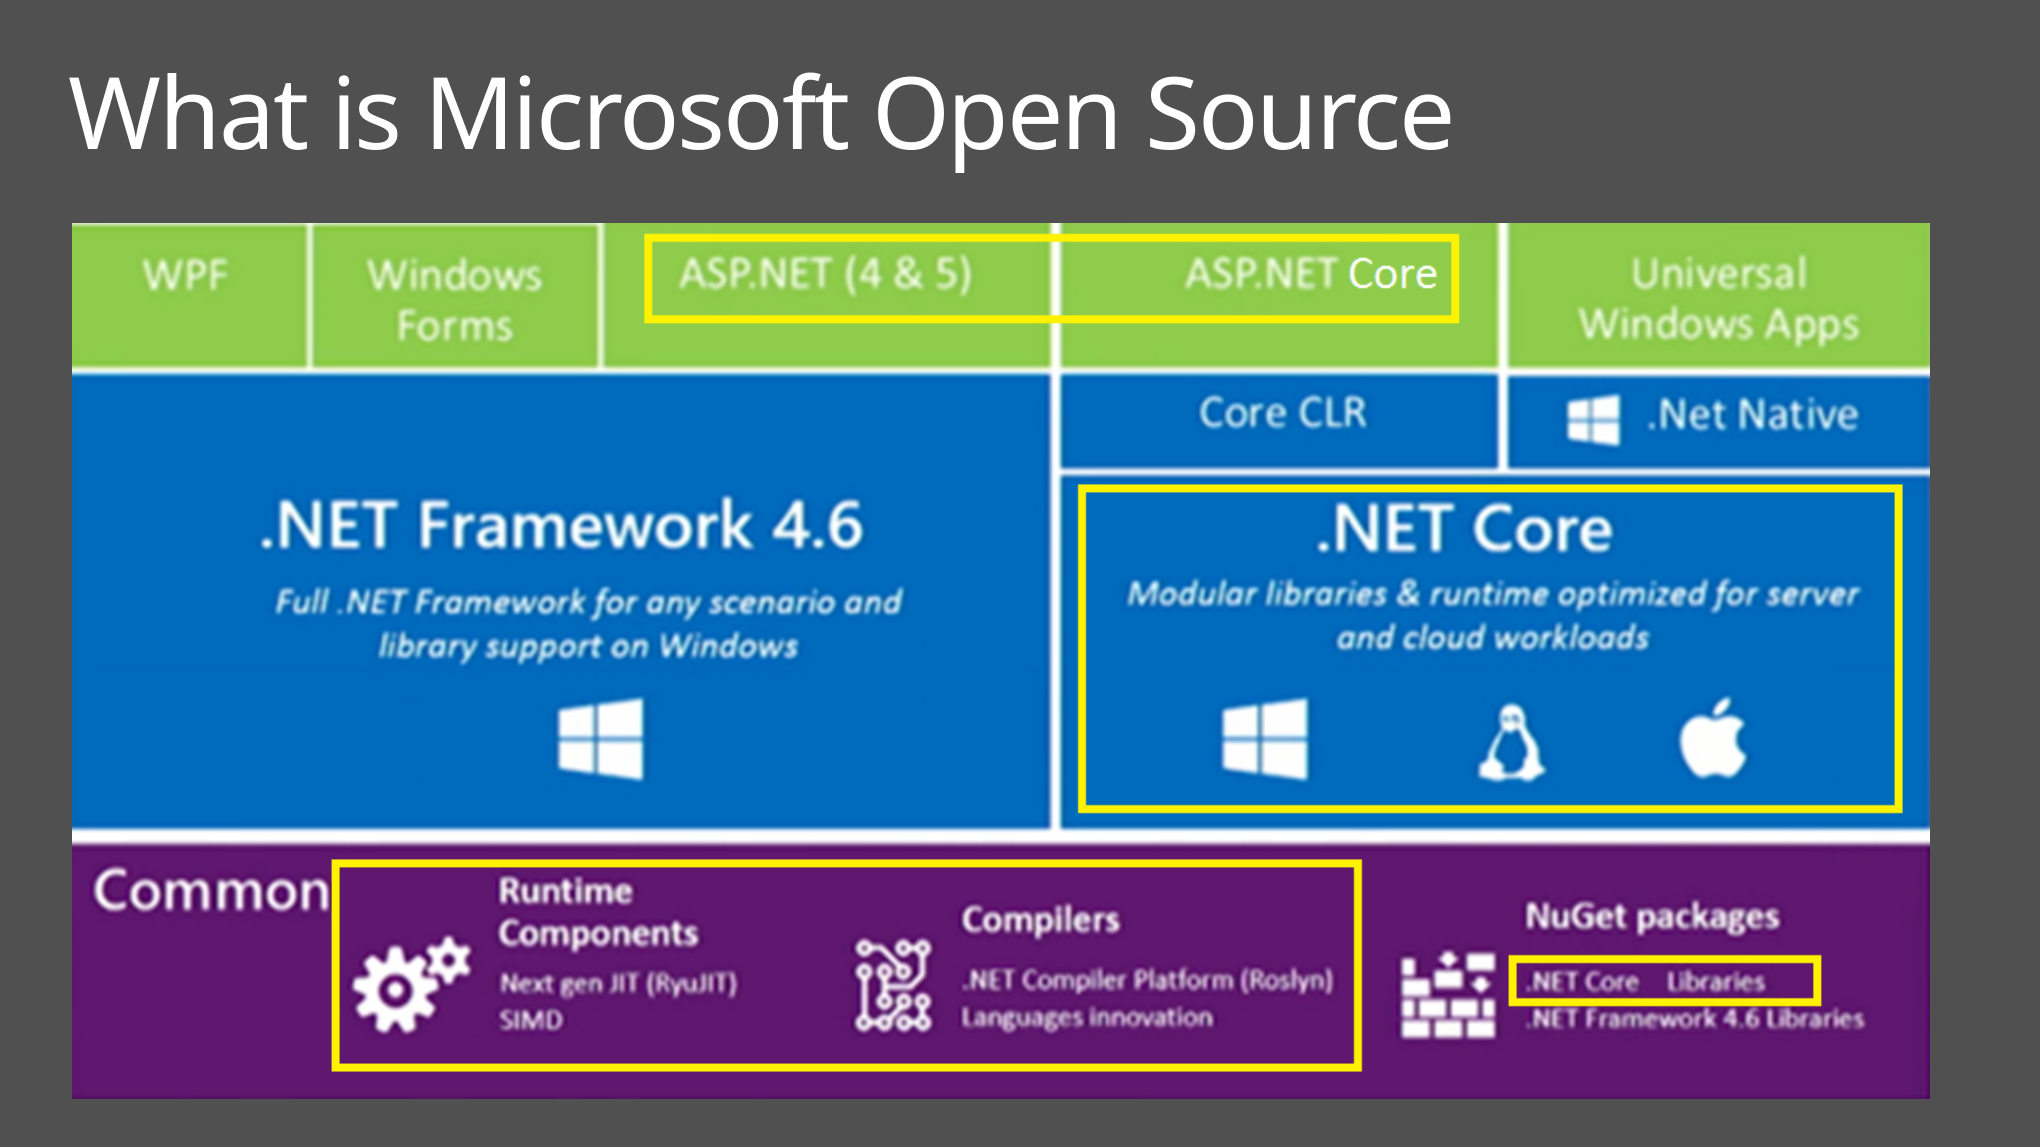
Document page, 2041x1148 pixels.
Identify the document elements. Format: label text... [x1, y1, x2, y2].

title What is Microsoft Open Source [45, 48, 1996, 199]
picture [72, 223, 1930, 1099]
